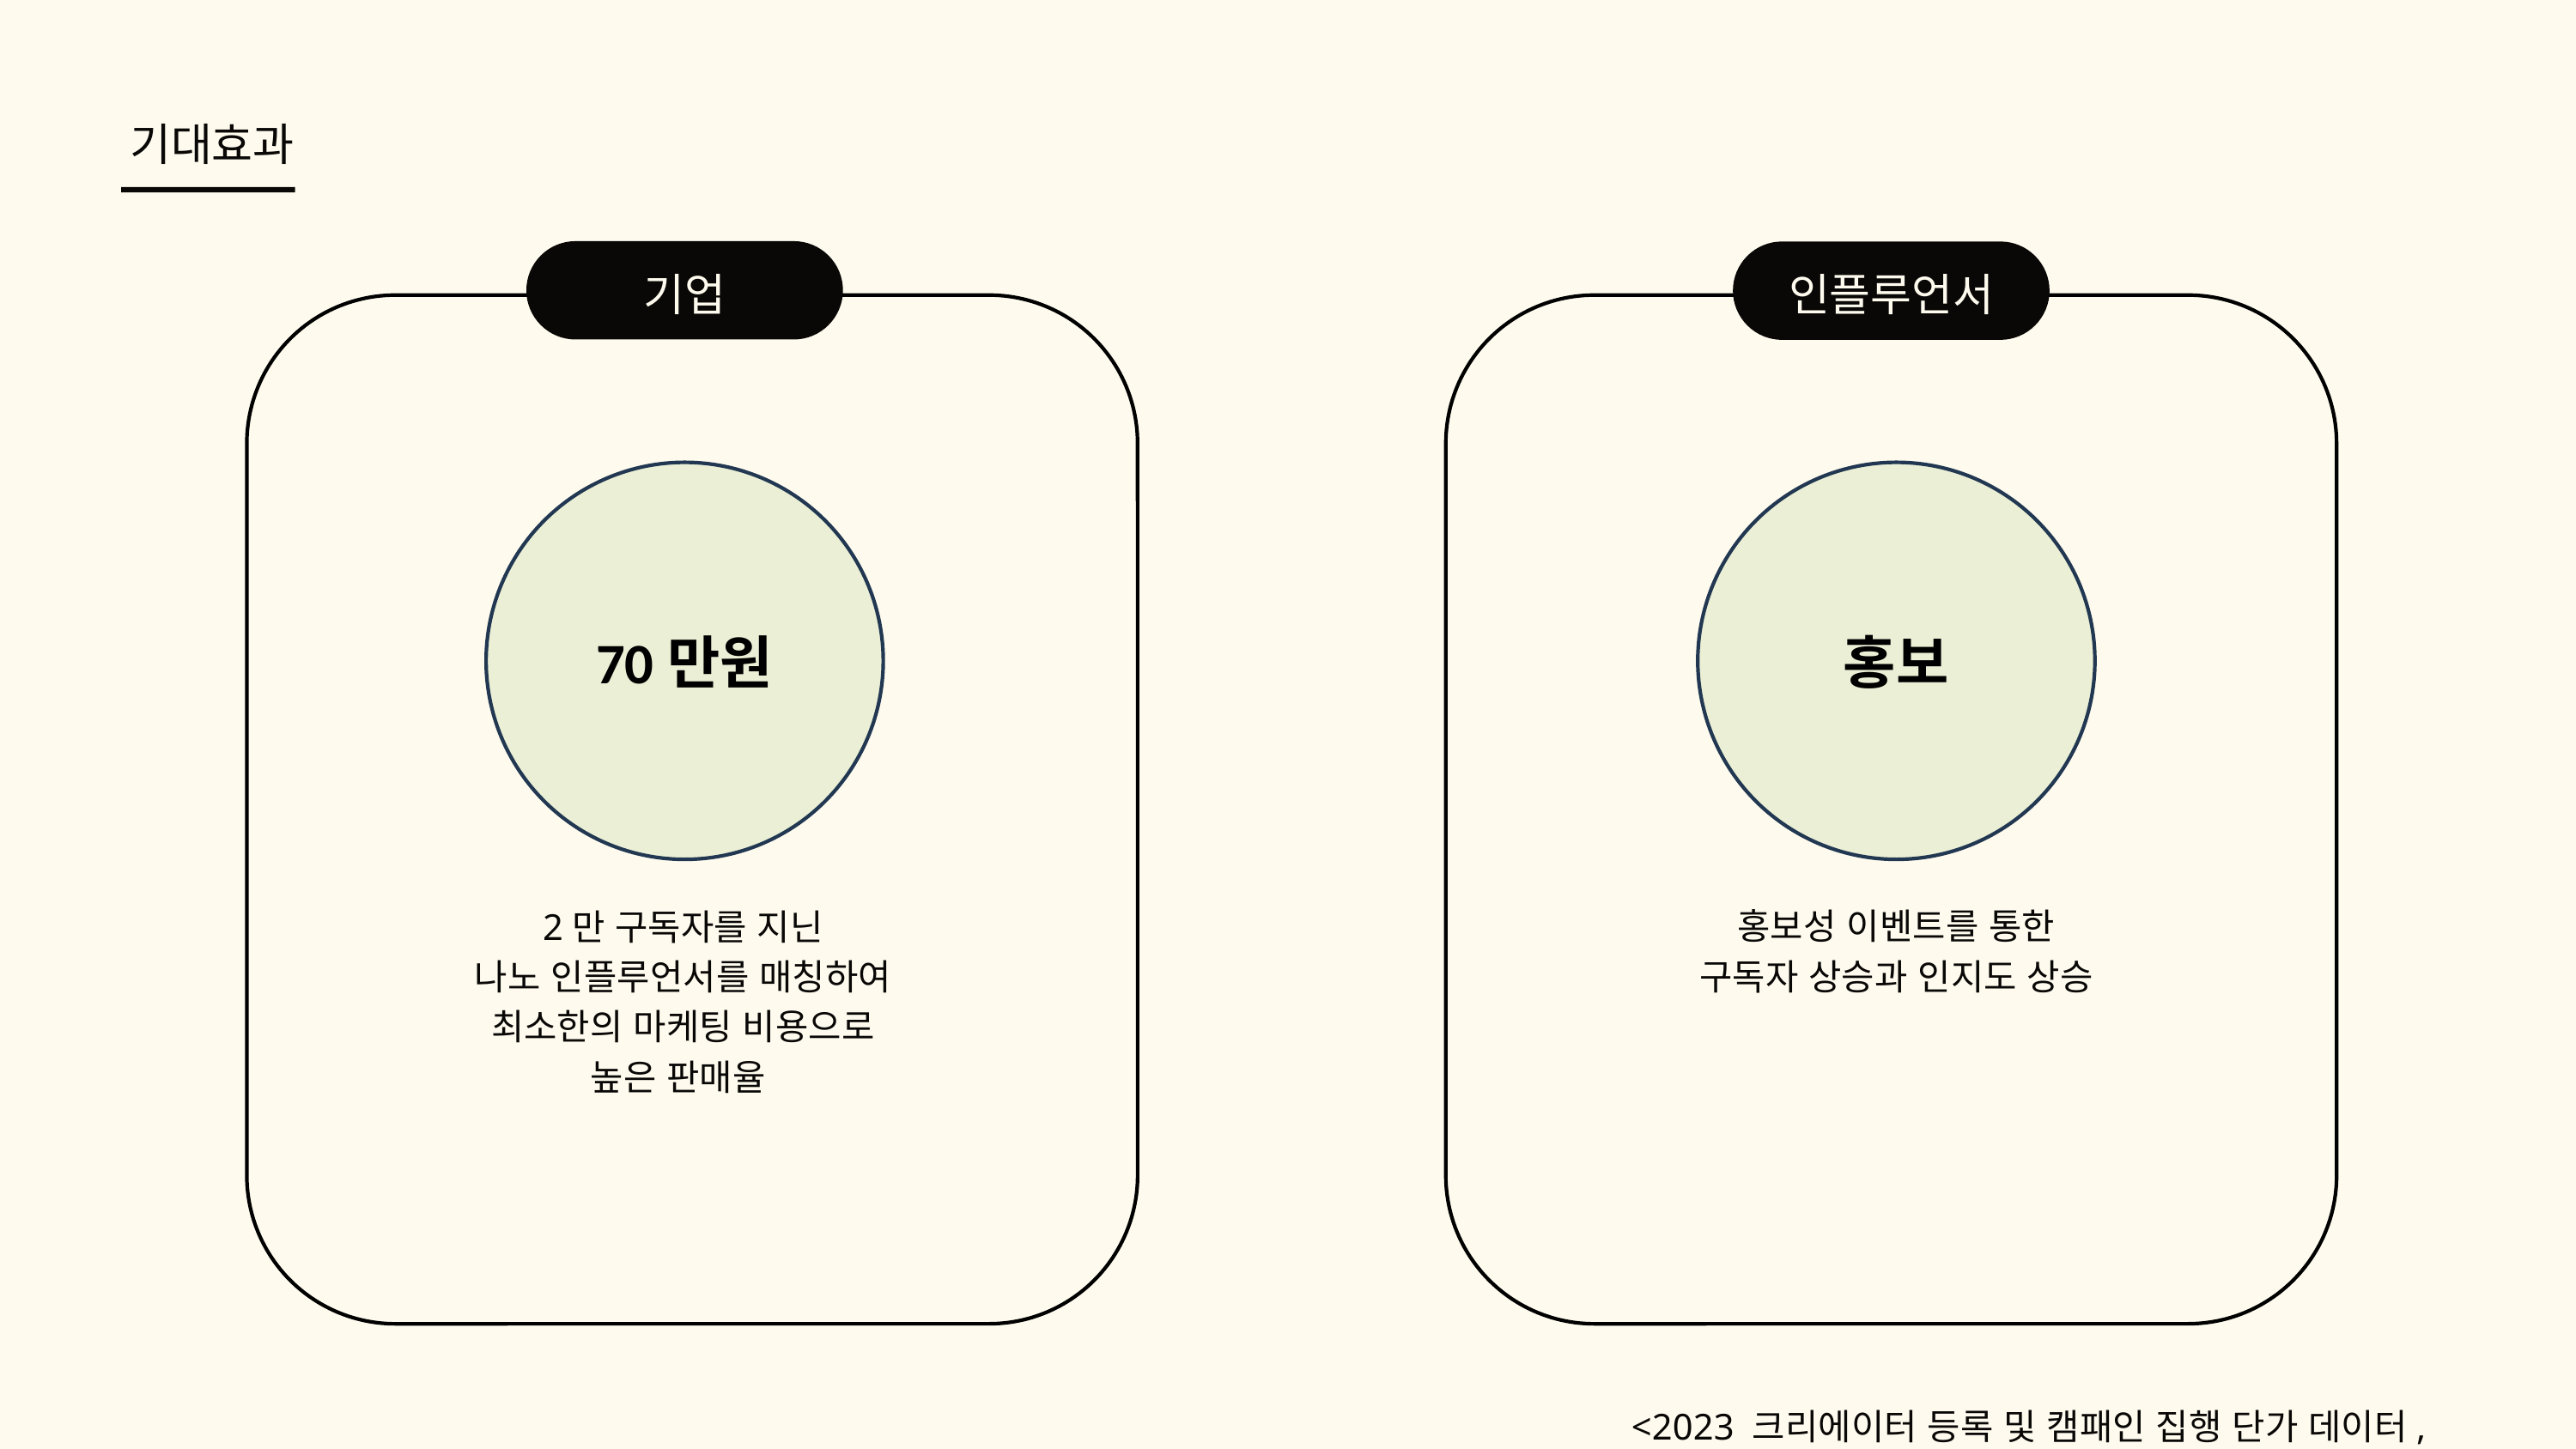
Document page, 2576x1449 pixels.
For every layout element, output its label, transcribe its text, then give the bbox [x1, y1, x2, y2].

text_box 70만원 [484, 460, 885, 862]
text_box 2만 구독자를 지닌 나노 인플루언서를 매칭하여 최소한의 마케팅 비용으로 높은 판매율 [465, 897, 902, 1098]
text_box [1443, 293, 2339, 1326]
text_box [245, 293, 1139, 1326]
text_box 홍보성 이벤트를 통한 구독자 상승과 인지도 상승 [1678, 896, 2115, 997]
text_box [526, 240, 843, 340]
text_box 홍보 [1696, 460, 2097, 862]
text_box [1732, 241, 2050, 341]
text_box 기대효과 [130, 107, 440, 171]
text_box <2023 크리에이터 등록 및 캠패인 집행 단가 데이터, YOUHA> [1631, 1397, 2576, 1449]
